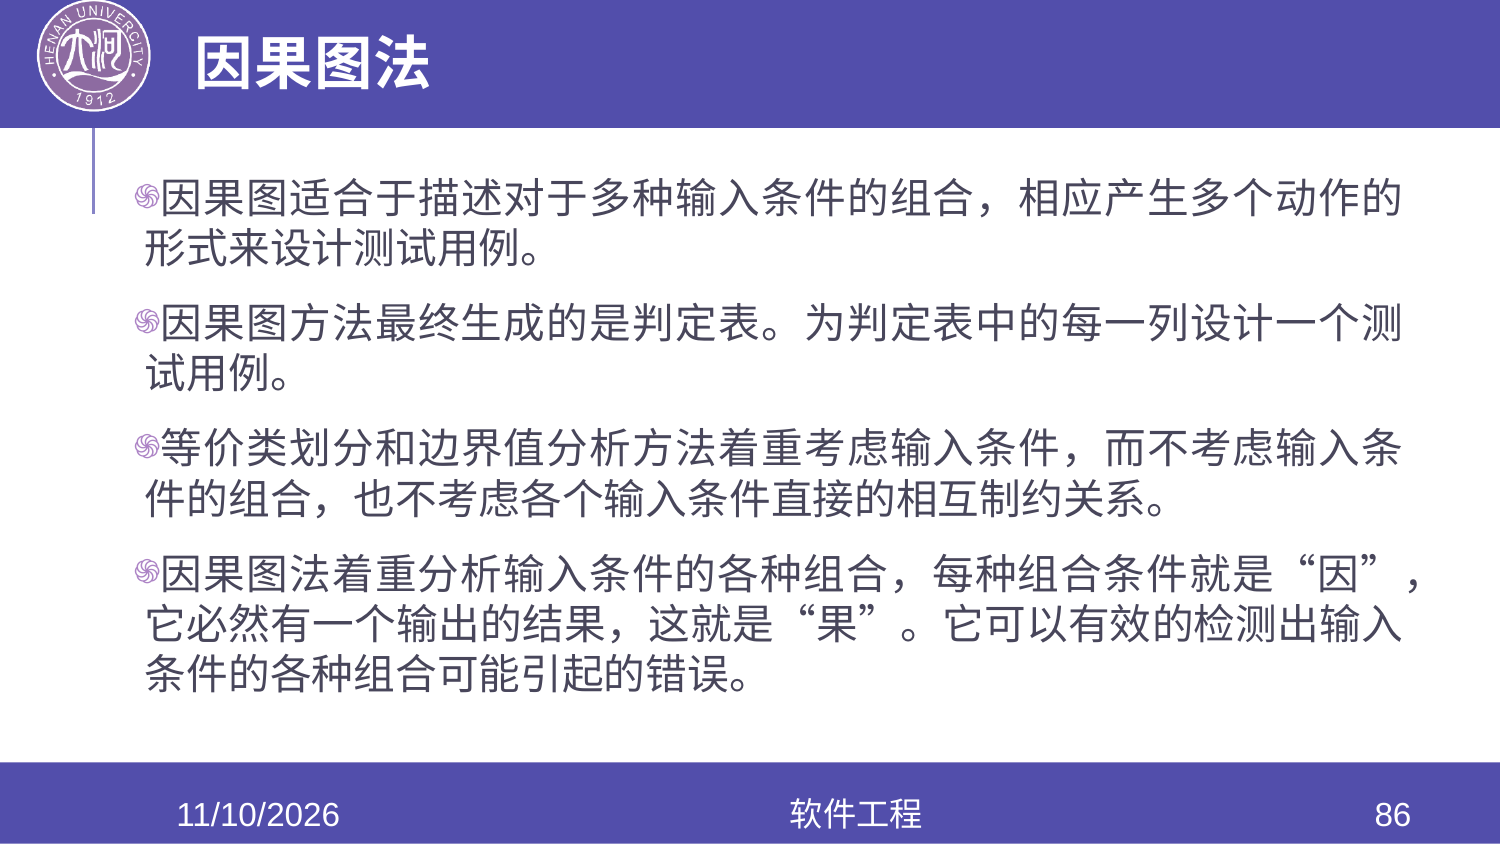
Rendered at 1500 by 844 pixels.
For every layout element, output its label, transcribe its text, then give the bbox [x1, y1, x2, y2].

footer 软件工程 [391, 796, 1322, 830]
list 因果图适合于描述对于多种输入条件的组合，相应产生多个动作的形式来设计测试用例。 因果图方法最终生成的是判定表。为判定表中的每一列设计一个测试用例。 等价类划分和边界值分析方法着重考虑输入条件，而不考虑输入条件的组合，也不考虑各个输入条件直接的相互制约关系。 因果图法着重分析输入条件的各种组合，每种组合条件就是“因”，它必然有一个输出的结果，这就是“果”。它可以有效的检测出输入条件的各种组合可能引起的错误。 [126, 164, 1411, 777]
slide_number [126, 796, 391, 830]
slide_number 86 [1333, 796, 1454, 830]
title 因果图法 [179, 0, 1454, 136]
